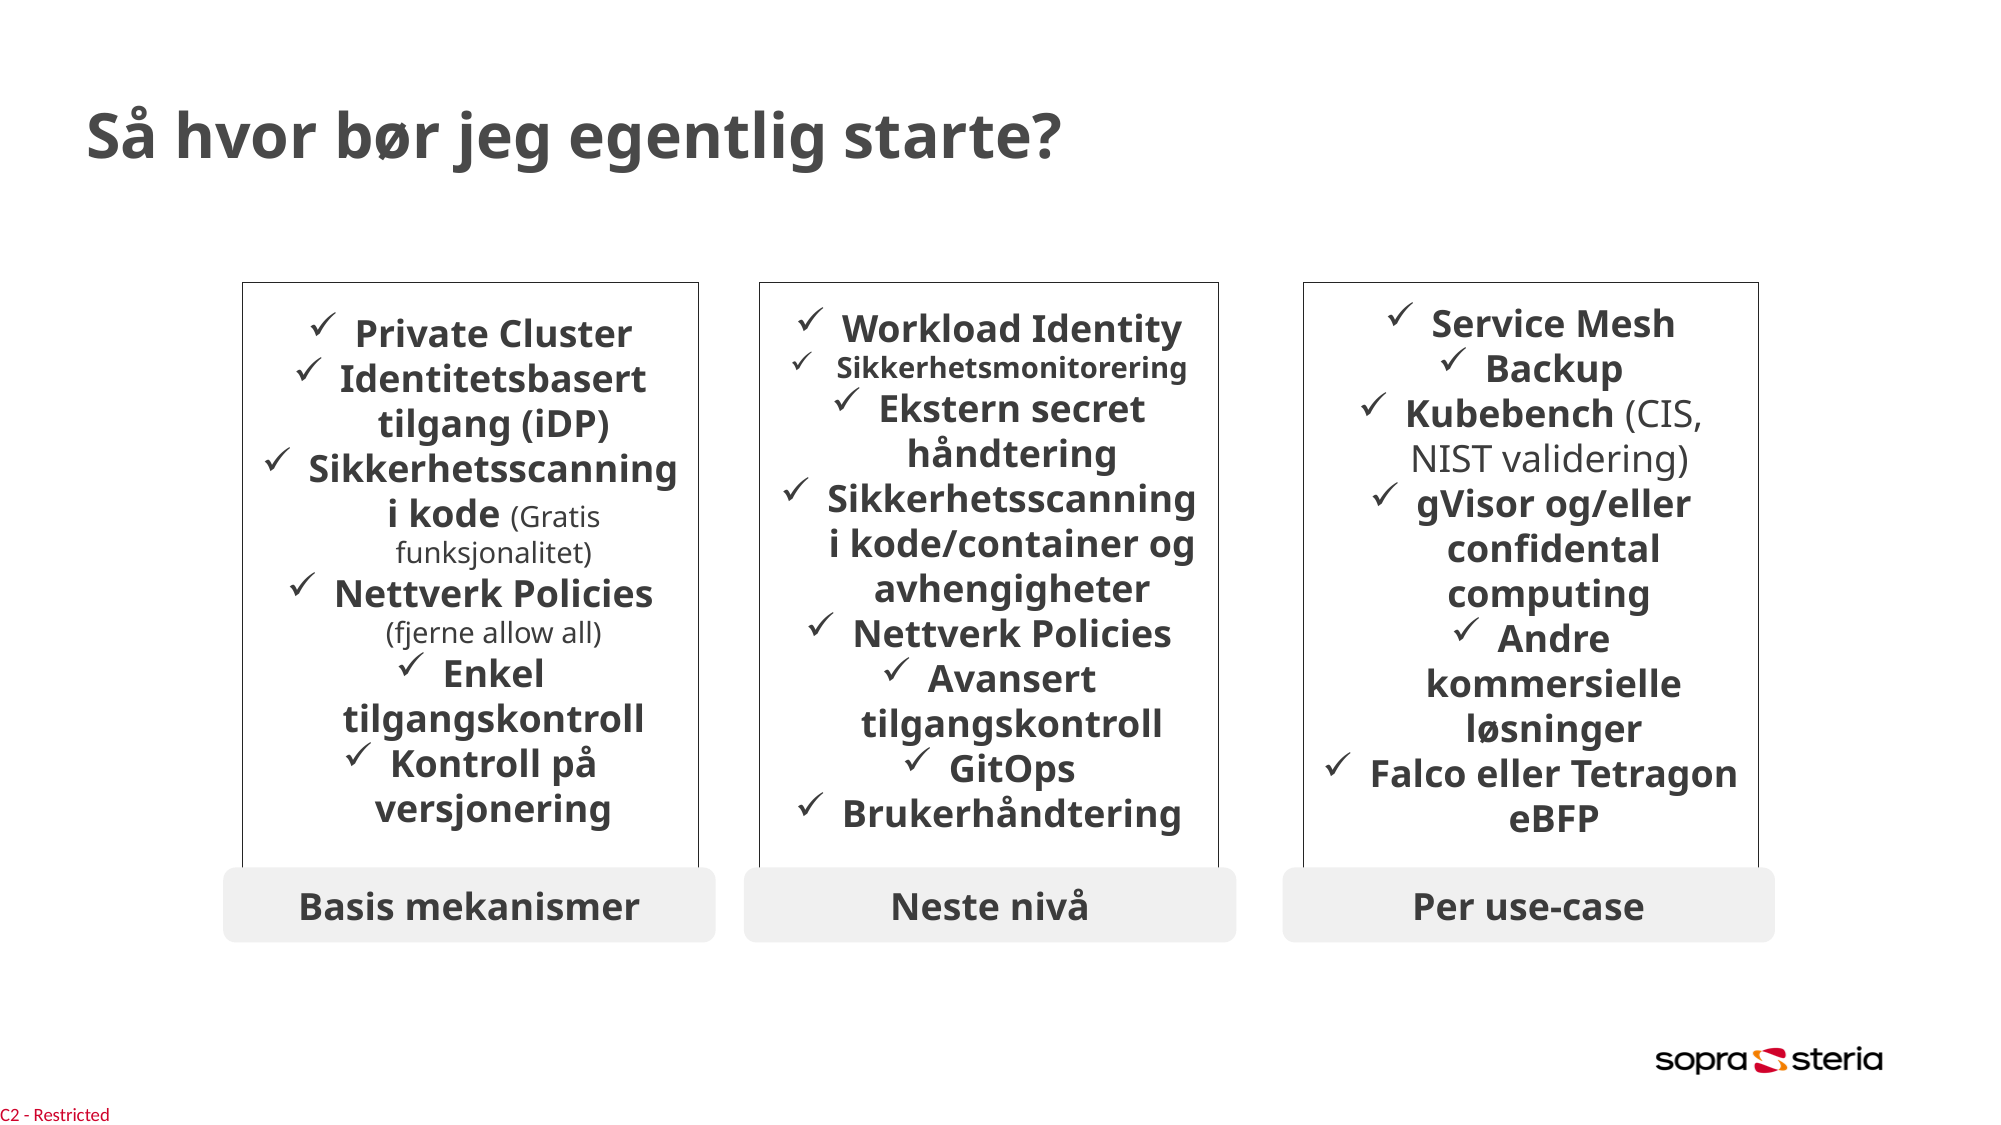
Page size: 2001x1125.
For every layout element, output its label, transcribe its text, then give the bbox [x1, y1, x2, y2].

text_box Private Cluster Identitetsbasert tilgang (iDP) Sikkerhetsscanning i kode (Gratis funksjonalitet) Nettverk Policies (fjerne allow all) Enkel tilgangskontroll Kontroll på versjonering [241, 282, 699, 866]
text_box Workload Identity Sikkerhetsmonitorering Ekstern secret håndtering Sikkerhetsscanning i kode/container og avhengigheter Nettverk Policies Avansert tilgangskontroll GitOps Brukerhåndtering [758, 282, 1219, 866]
text_box Neste nivå [742, 866, 1238, 944]
text_box Basis mekanismer [222, 866, 717, 944]
text_box Per use-case [1281, 866, 1776, 944]
picture [1638, 1028, 1900, 1093]
title Så hvor bør jeg egentlig starte? [86, 95, 1850, 186]
text_box Service Mesh Backup Kubebench (CIS, NIST validering) gVisor og/eller confidental computing Andre kommersielle løsninger Falco eller Tetragon eBFP [1302, 282, 1760, 866]
